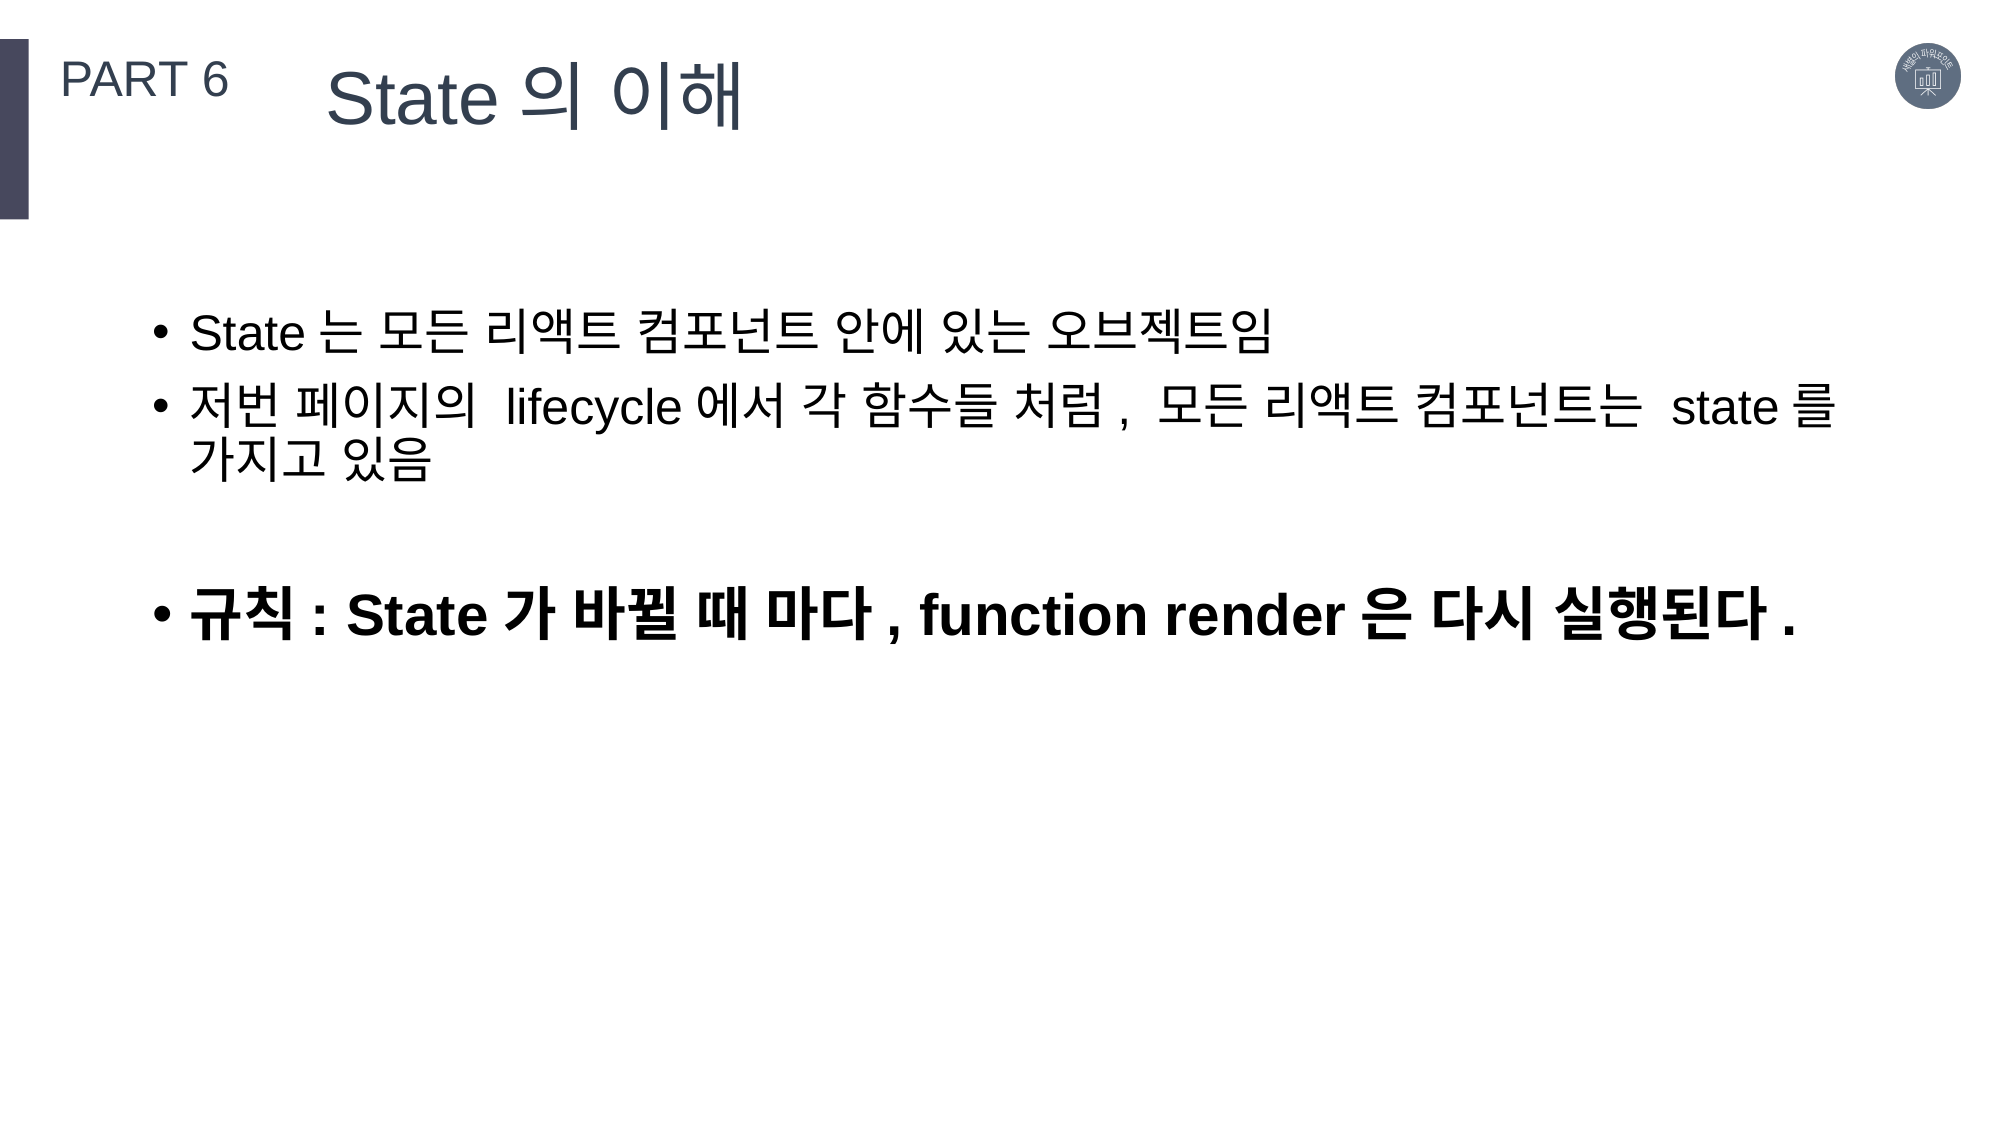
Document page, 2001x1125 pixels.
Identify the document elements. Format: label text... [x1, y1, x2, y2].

text_box State는 모든 리액트 컴포넌트 안에 있는 오브젝트임 저번 페이지의 lifecycle에서 각 함수들 처럼, 모든 리액트 컴포넌트는 state를 가지고 있음 규칙: State가 바뀔 때 마다, function render은 다시 실행된다. [137, 299, 1863, 1014]
text_box [0, 38, 30, 220]
picture [1895, 43, 1961, 109]
text_box State의 이해 [310, 41, 762, 147]
text_box PART 6 [45, 39, 245, 114]
